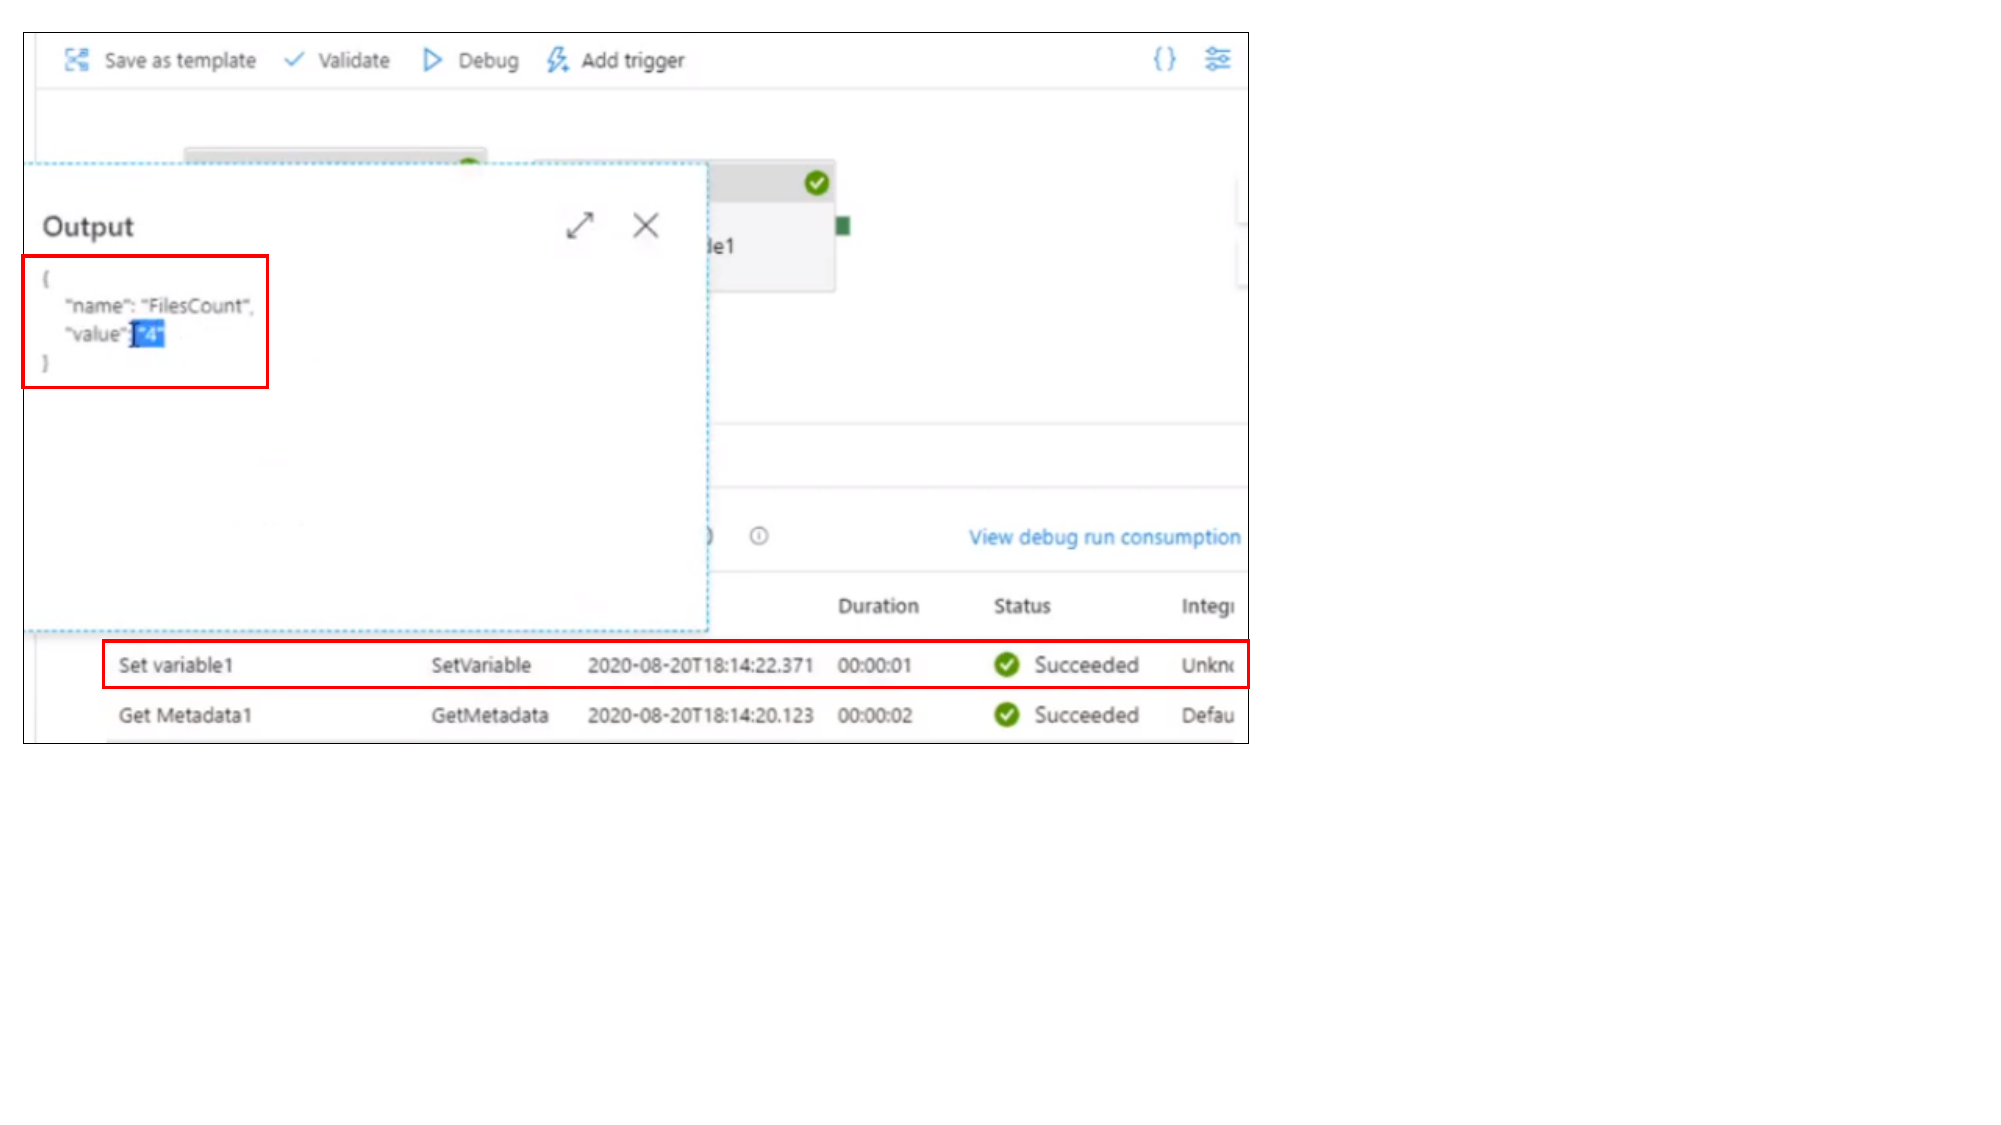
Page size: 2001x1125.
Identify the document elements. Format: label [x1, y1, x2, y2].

picture [22, 32, 1249, 744]
